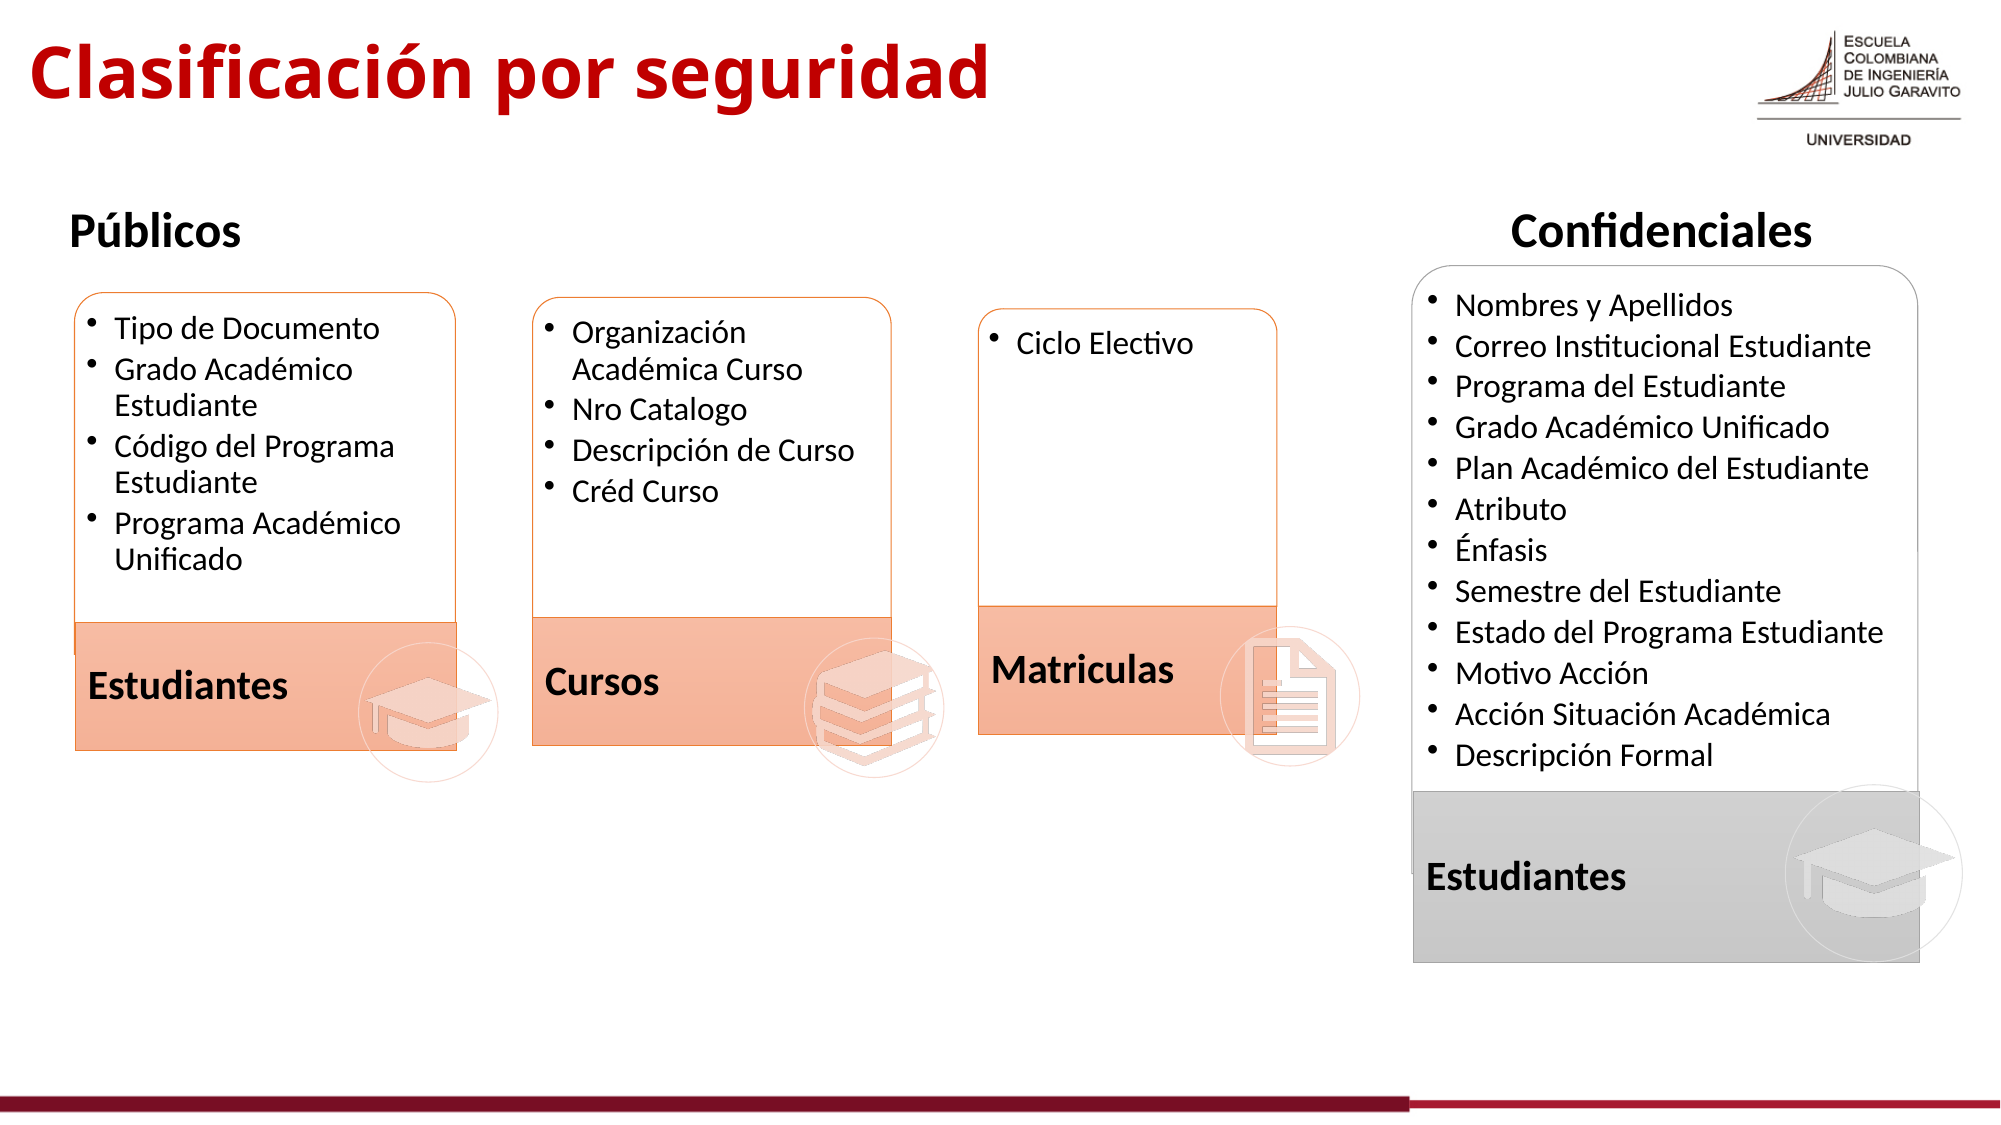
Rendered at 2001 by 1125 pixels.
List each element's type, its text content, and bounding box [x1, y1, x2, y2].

picture [0, 0, 2001, 1125]
text_box Públicos [0, 189, 311, 265]
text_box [1399, 265, 1978, 963]
text_box Confidenciales [1489, 189, 1835, 265]
title Clasificación por seguridad [14, 18, 1019, 132]
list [0, 292, 1399, 783]
